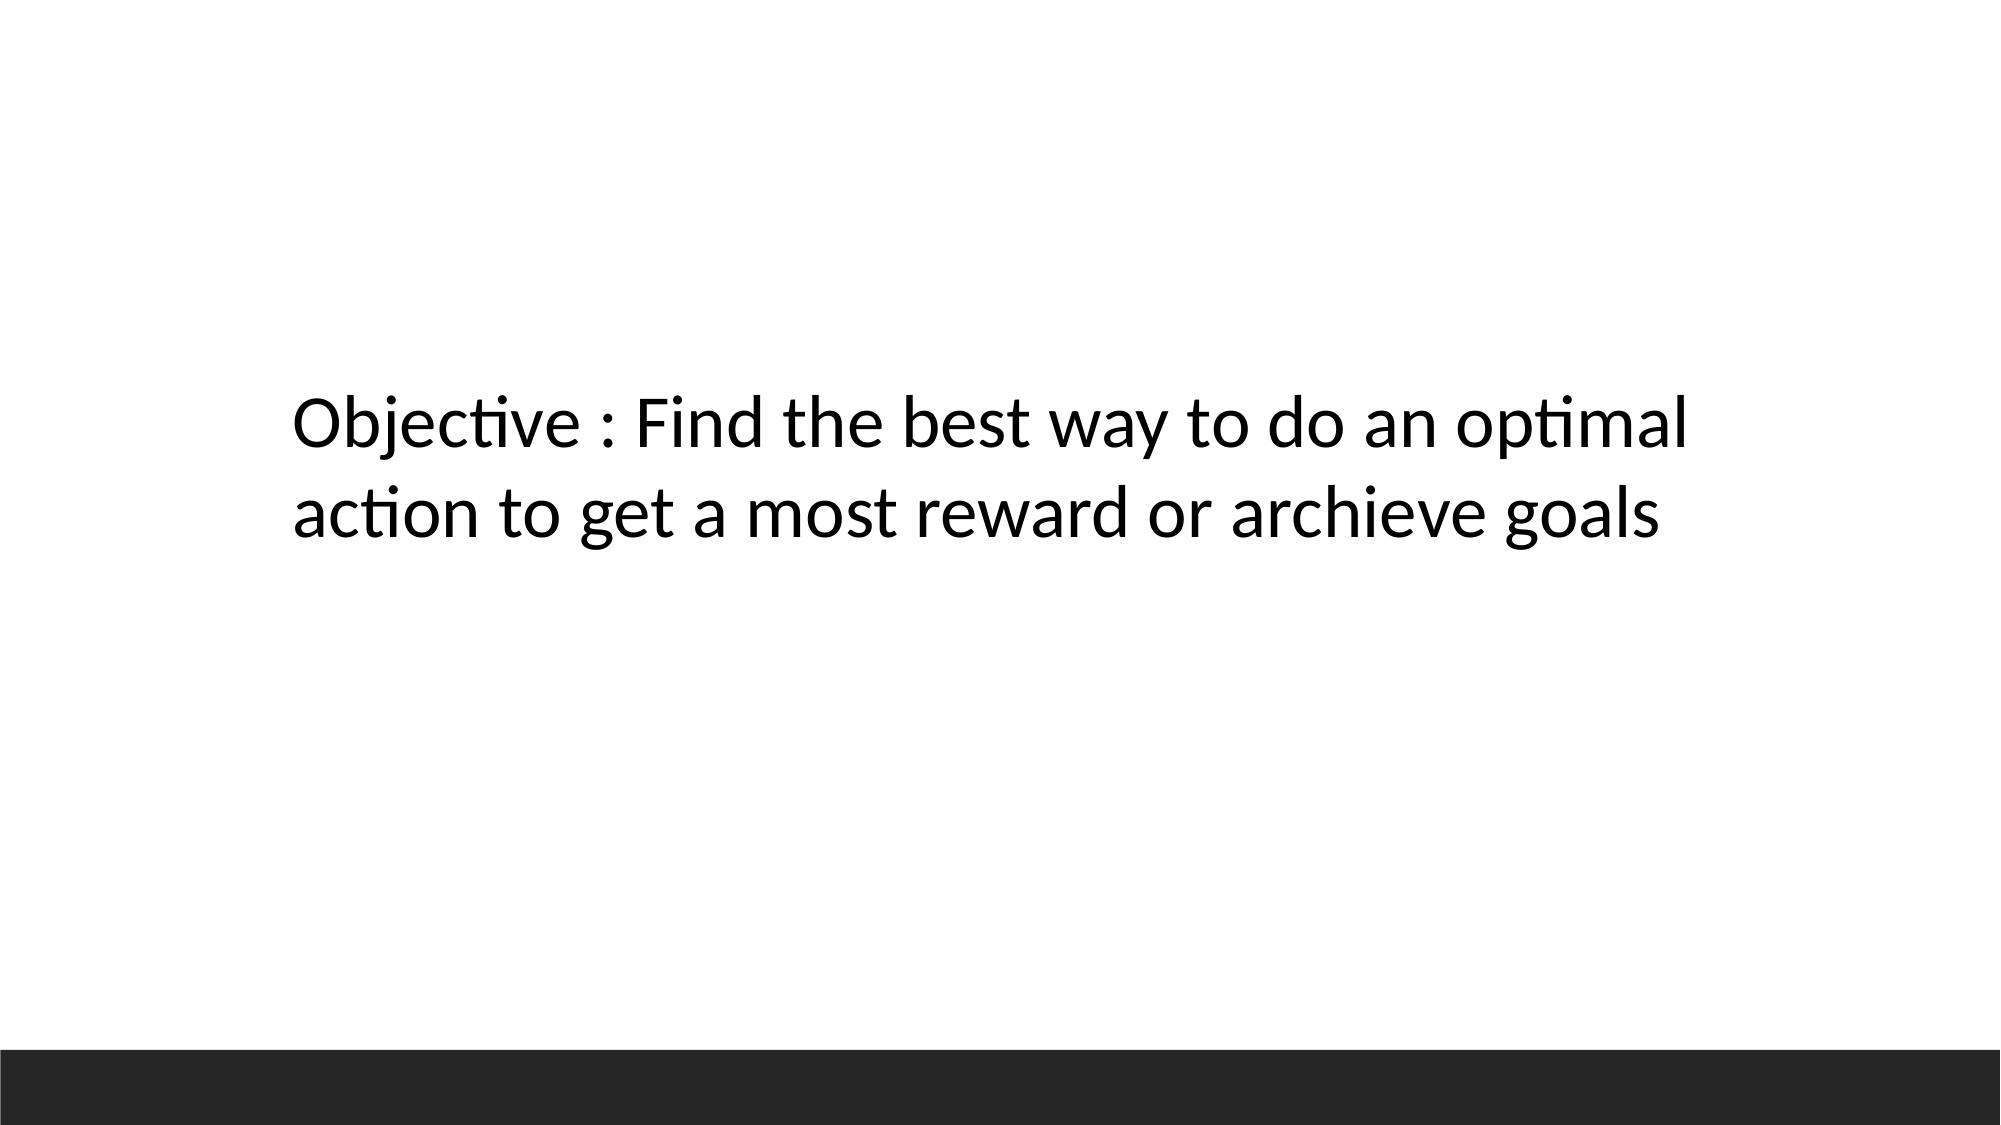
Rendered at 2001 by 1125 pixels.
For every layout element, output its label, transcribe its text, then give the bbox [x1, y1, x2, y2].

text_box Objective : Find the best way to do an optimal action to get a most reward or archieve goals [278, 365, 1722, 561]
